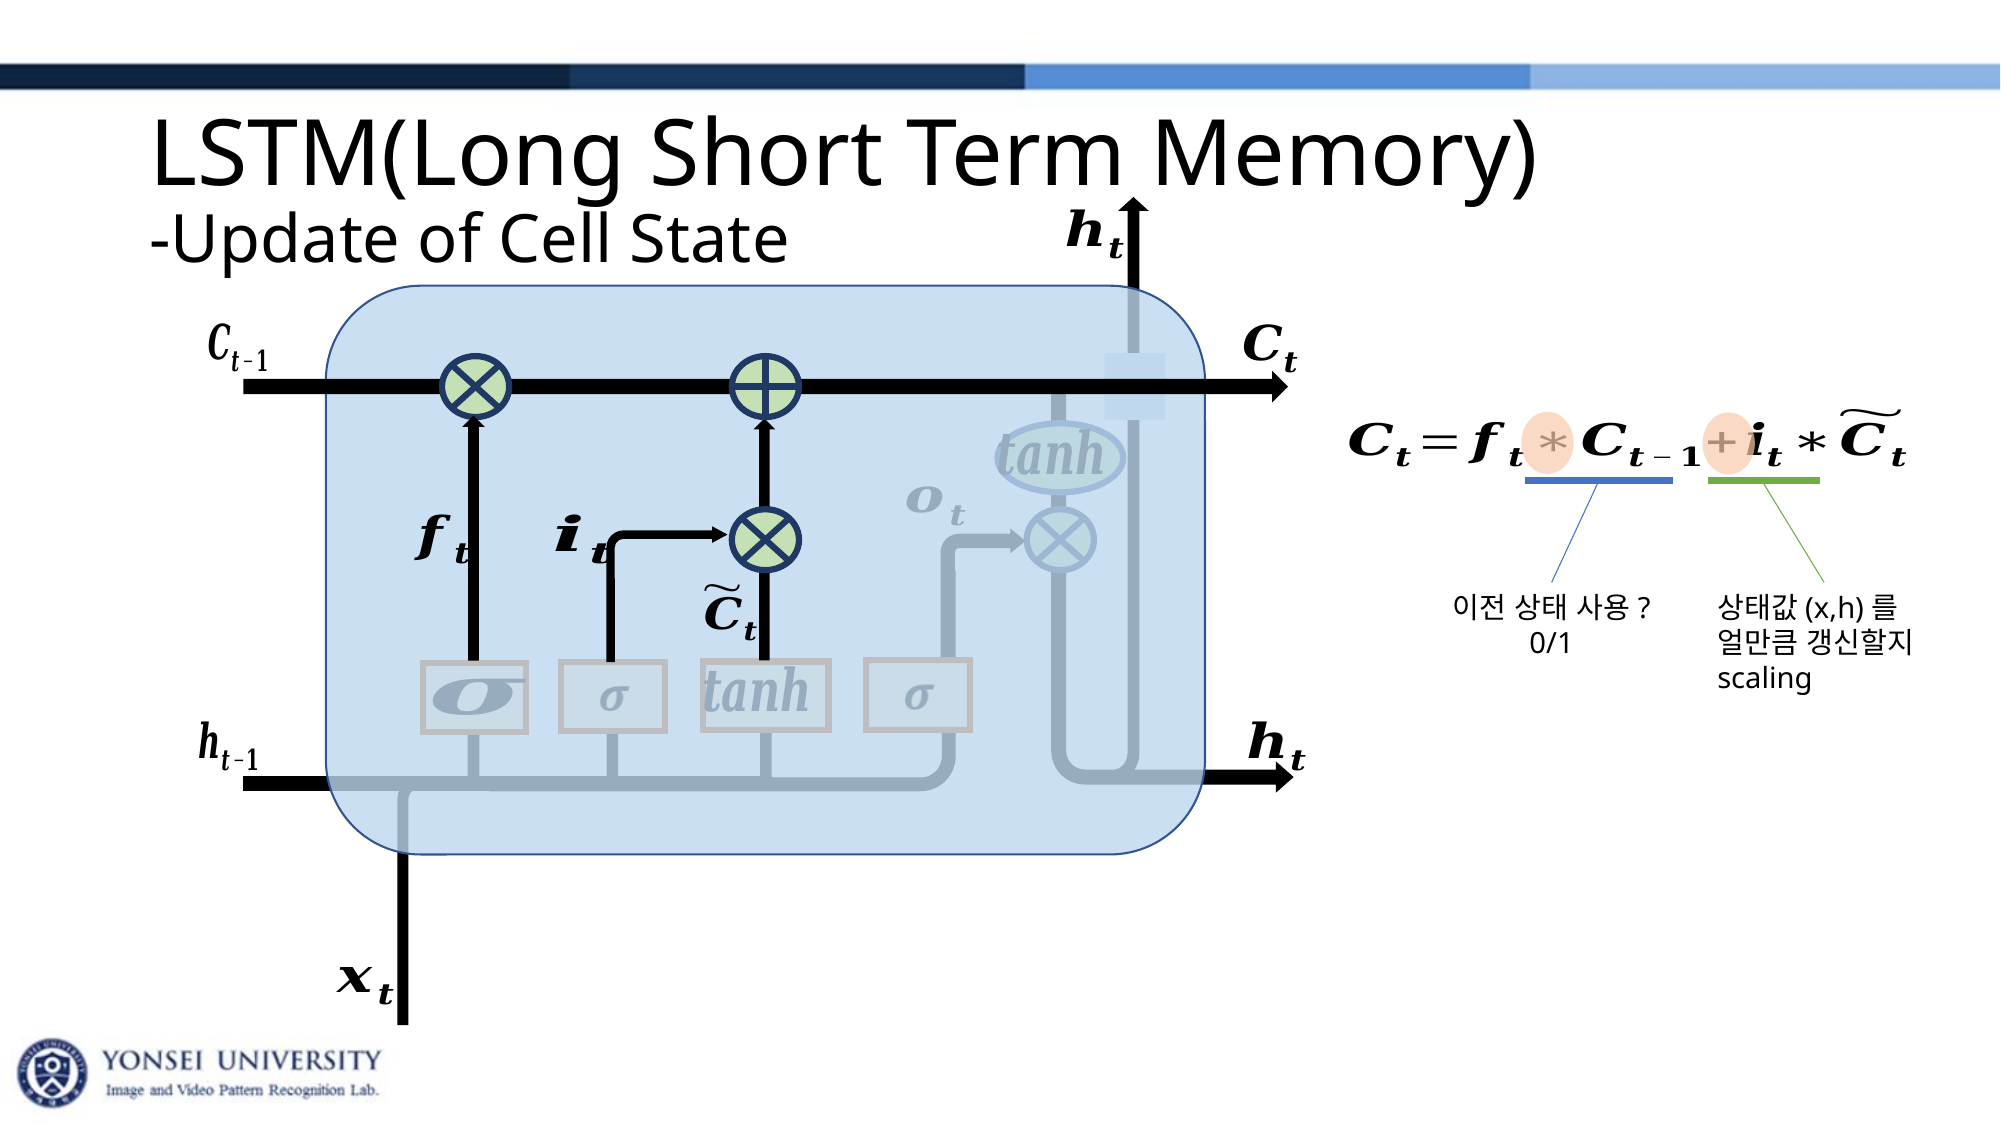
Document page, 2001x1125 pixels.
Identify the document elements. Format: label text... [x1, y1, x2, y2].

text_box LSTM(Long Short Term Memory) -Update of Cell State [134, 98, 1860, 317]
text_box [1551, 480, 1599, 583]
text_box [243, 776, 329, 791]
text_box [1082, 198, 1166, 318]
text_box [324, 662, 1207, 856]
text_box 상태값(x,h)를 얼만큼 갱신할지 scaling [1702, 582, 1946, 702]
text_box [1763, 482, 1825, 583]
text_box [1203, 761, 1294, 793]
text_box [490, 662, 1024, 791]
text_box [1520, 410, 1575, 475]
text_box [420, 662, 532, 732]
text_box [397, 853, 409, 1026]
text_box 이전 상태 사용? 0/1 [1430, 582, 1674, 667]
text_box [244, 318, 1301, 662]
text_box [1701, 411, 1756, 476]
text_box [702, 662, 829, 731]
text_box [1082, 662, 1166, 782]
picture [0, 0, 2001, 1125]
